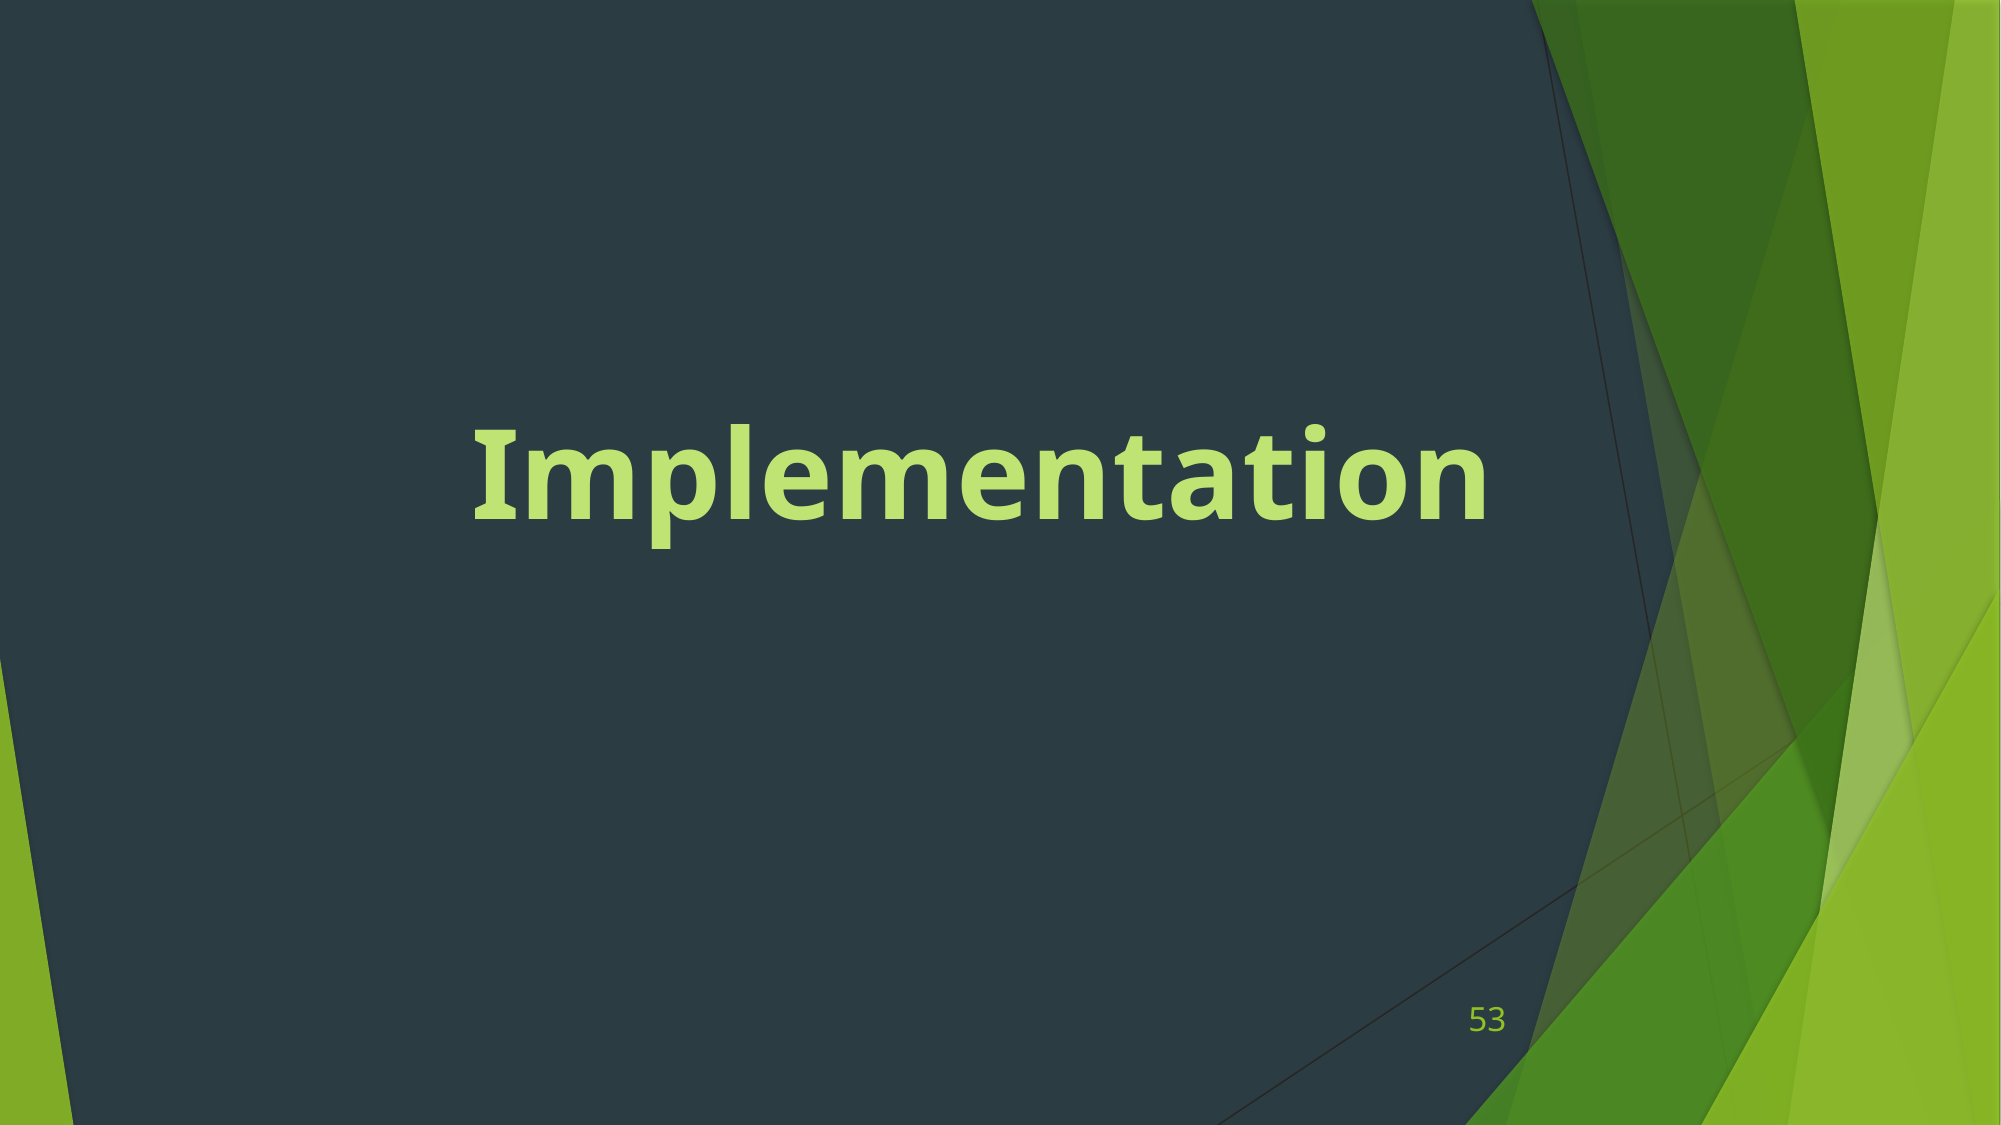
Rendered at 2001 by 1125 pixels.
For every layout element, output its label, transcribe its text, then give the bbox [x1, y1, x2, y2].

slide_number 53 [1409, 991, 1522, 1051]
text_box Implementation [456, 387, 1626, 643]
